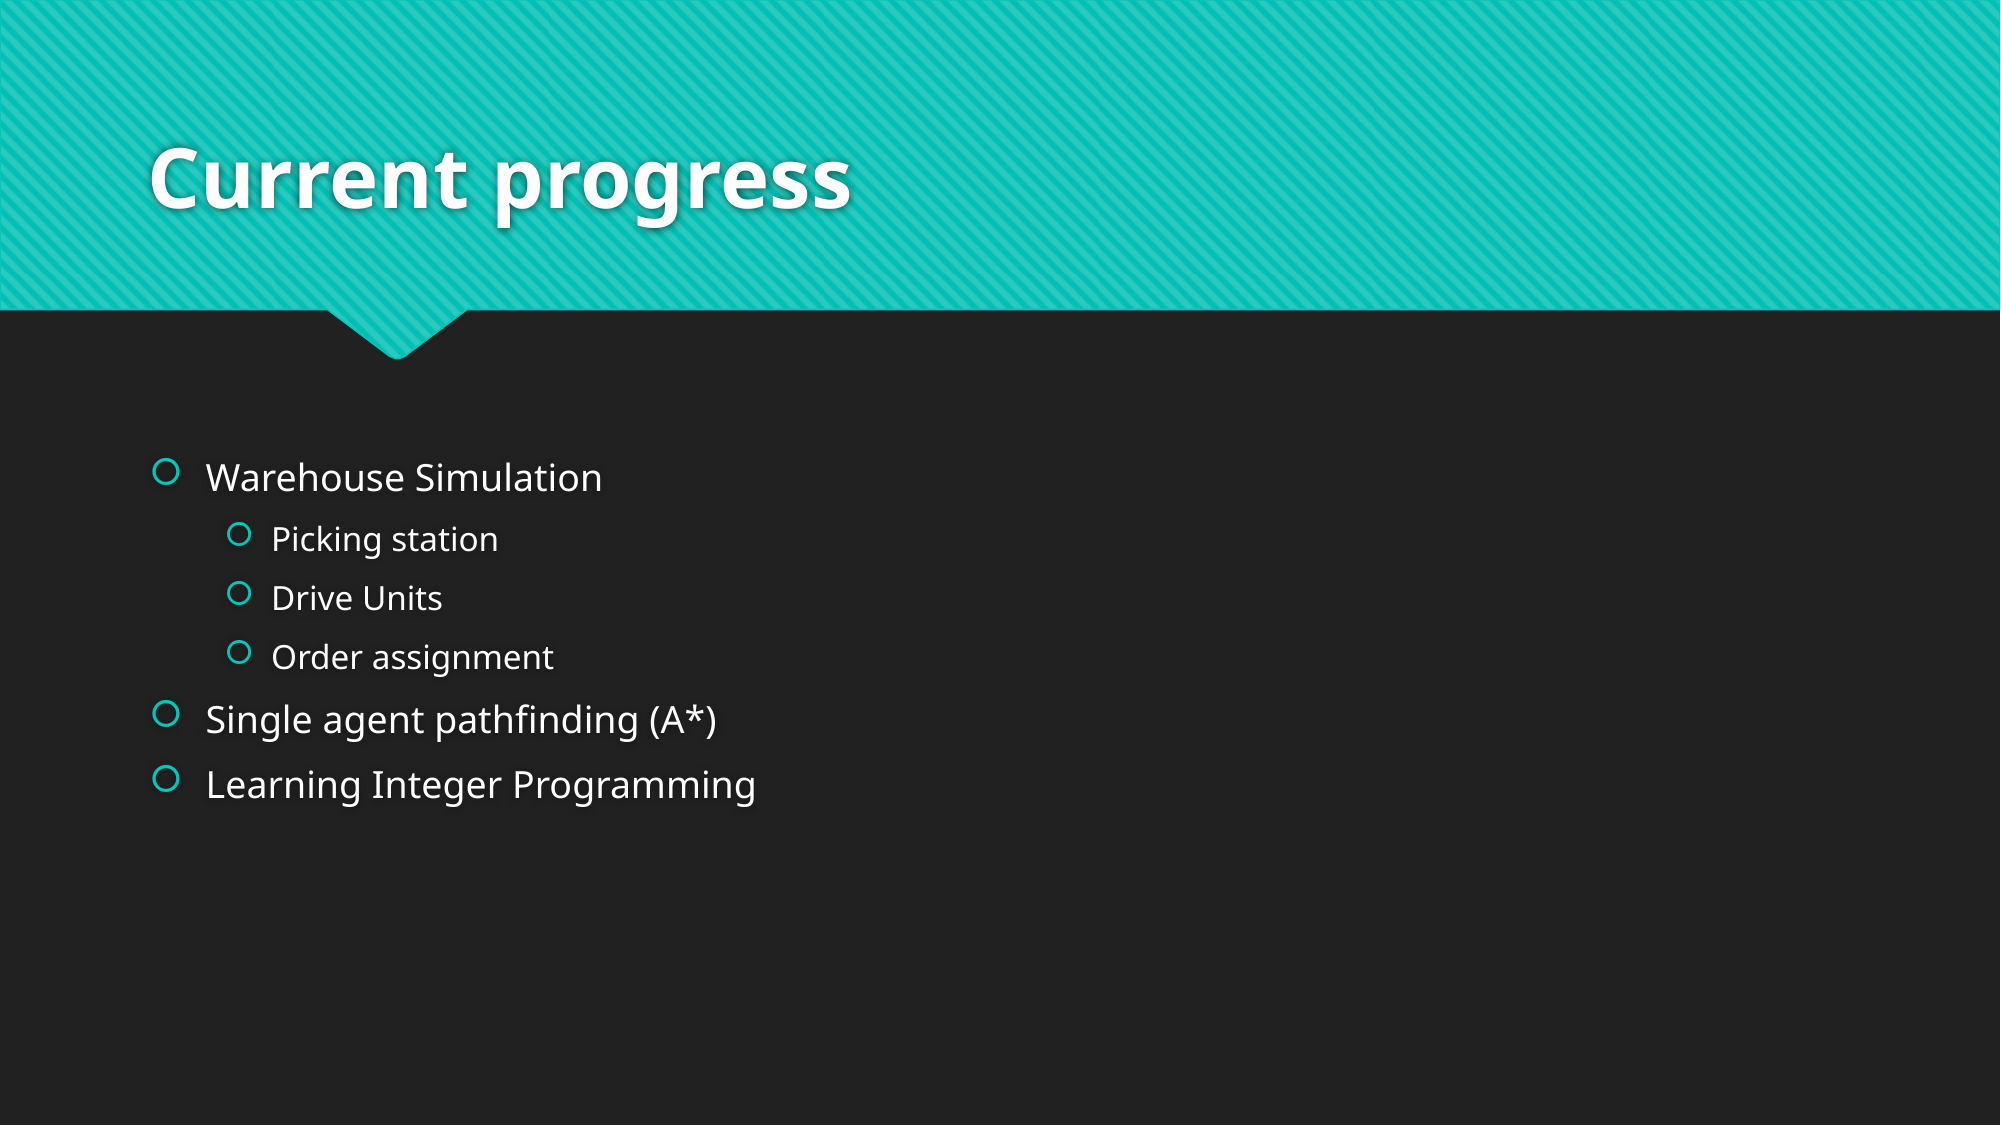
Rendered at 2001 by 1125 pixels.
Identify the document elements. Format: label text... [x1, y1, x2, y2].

list Warehouse Simulation Picking station Drive Units Order assignment Single agent pathfinding (A*) Learning Integer Programming [134, 364, 1866, 962]
title Current progress [132, 73, 1868, 233]
